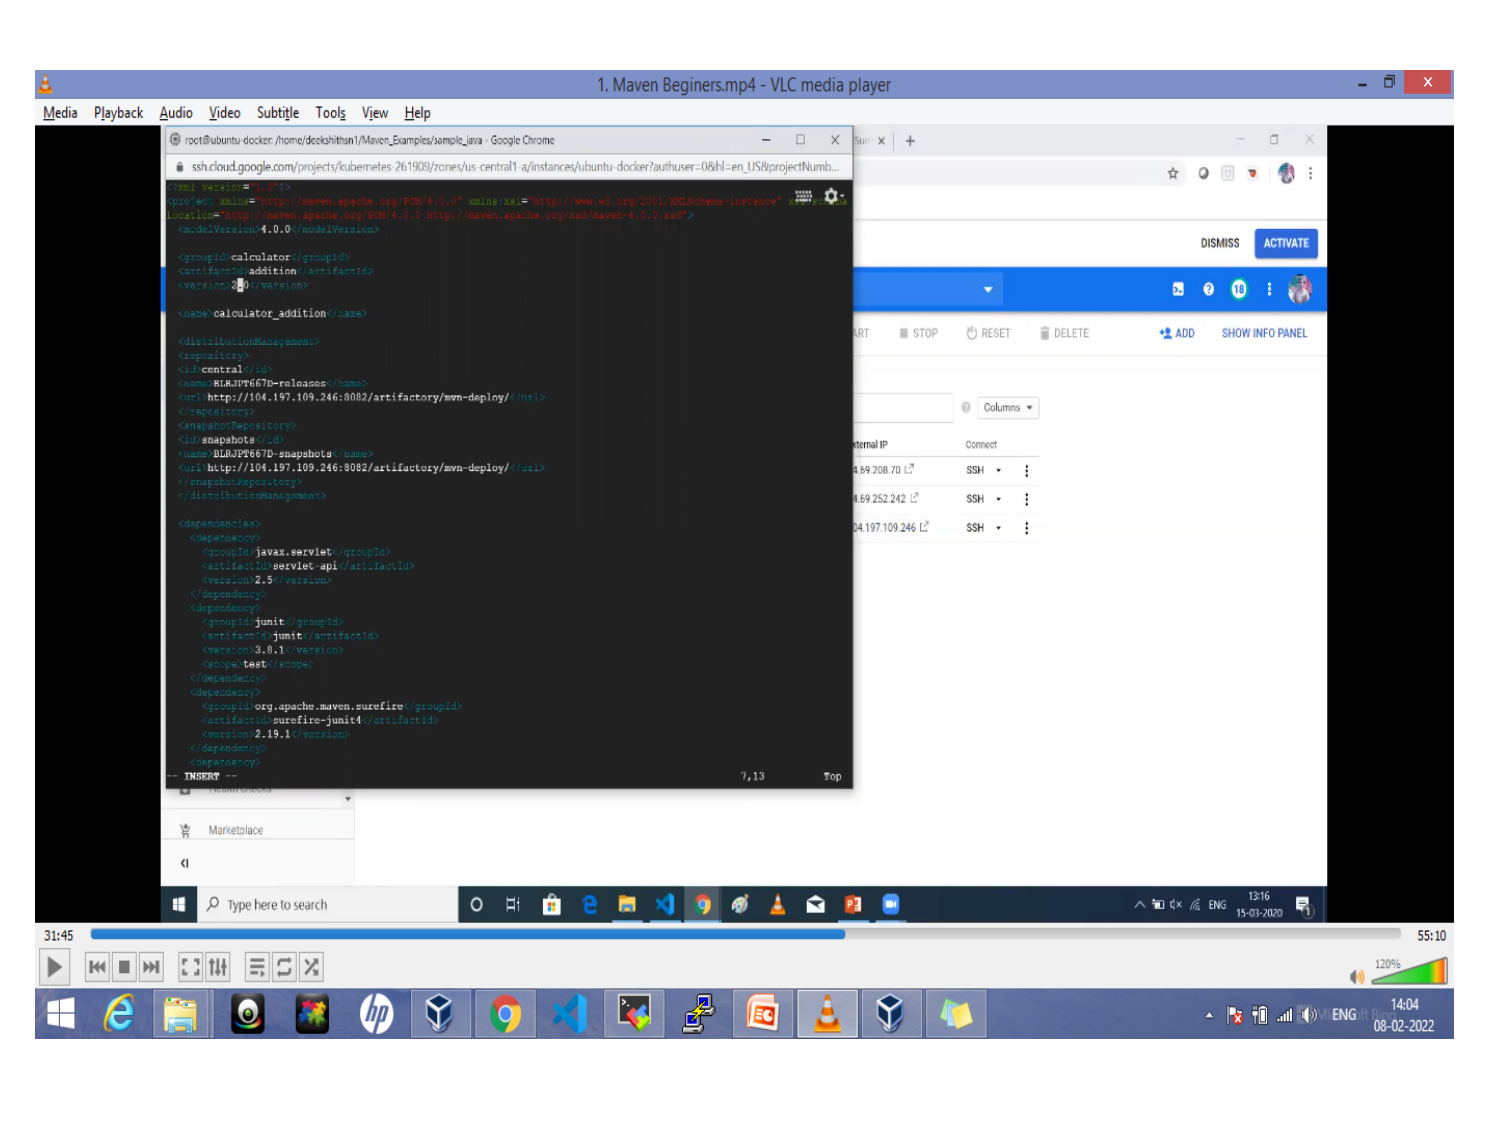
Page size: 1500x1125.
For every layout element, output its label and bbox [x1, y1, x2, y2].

picture [34, 70, 1454, 1040]
